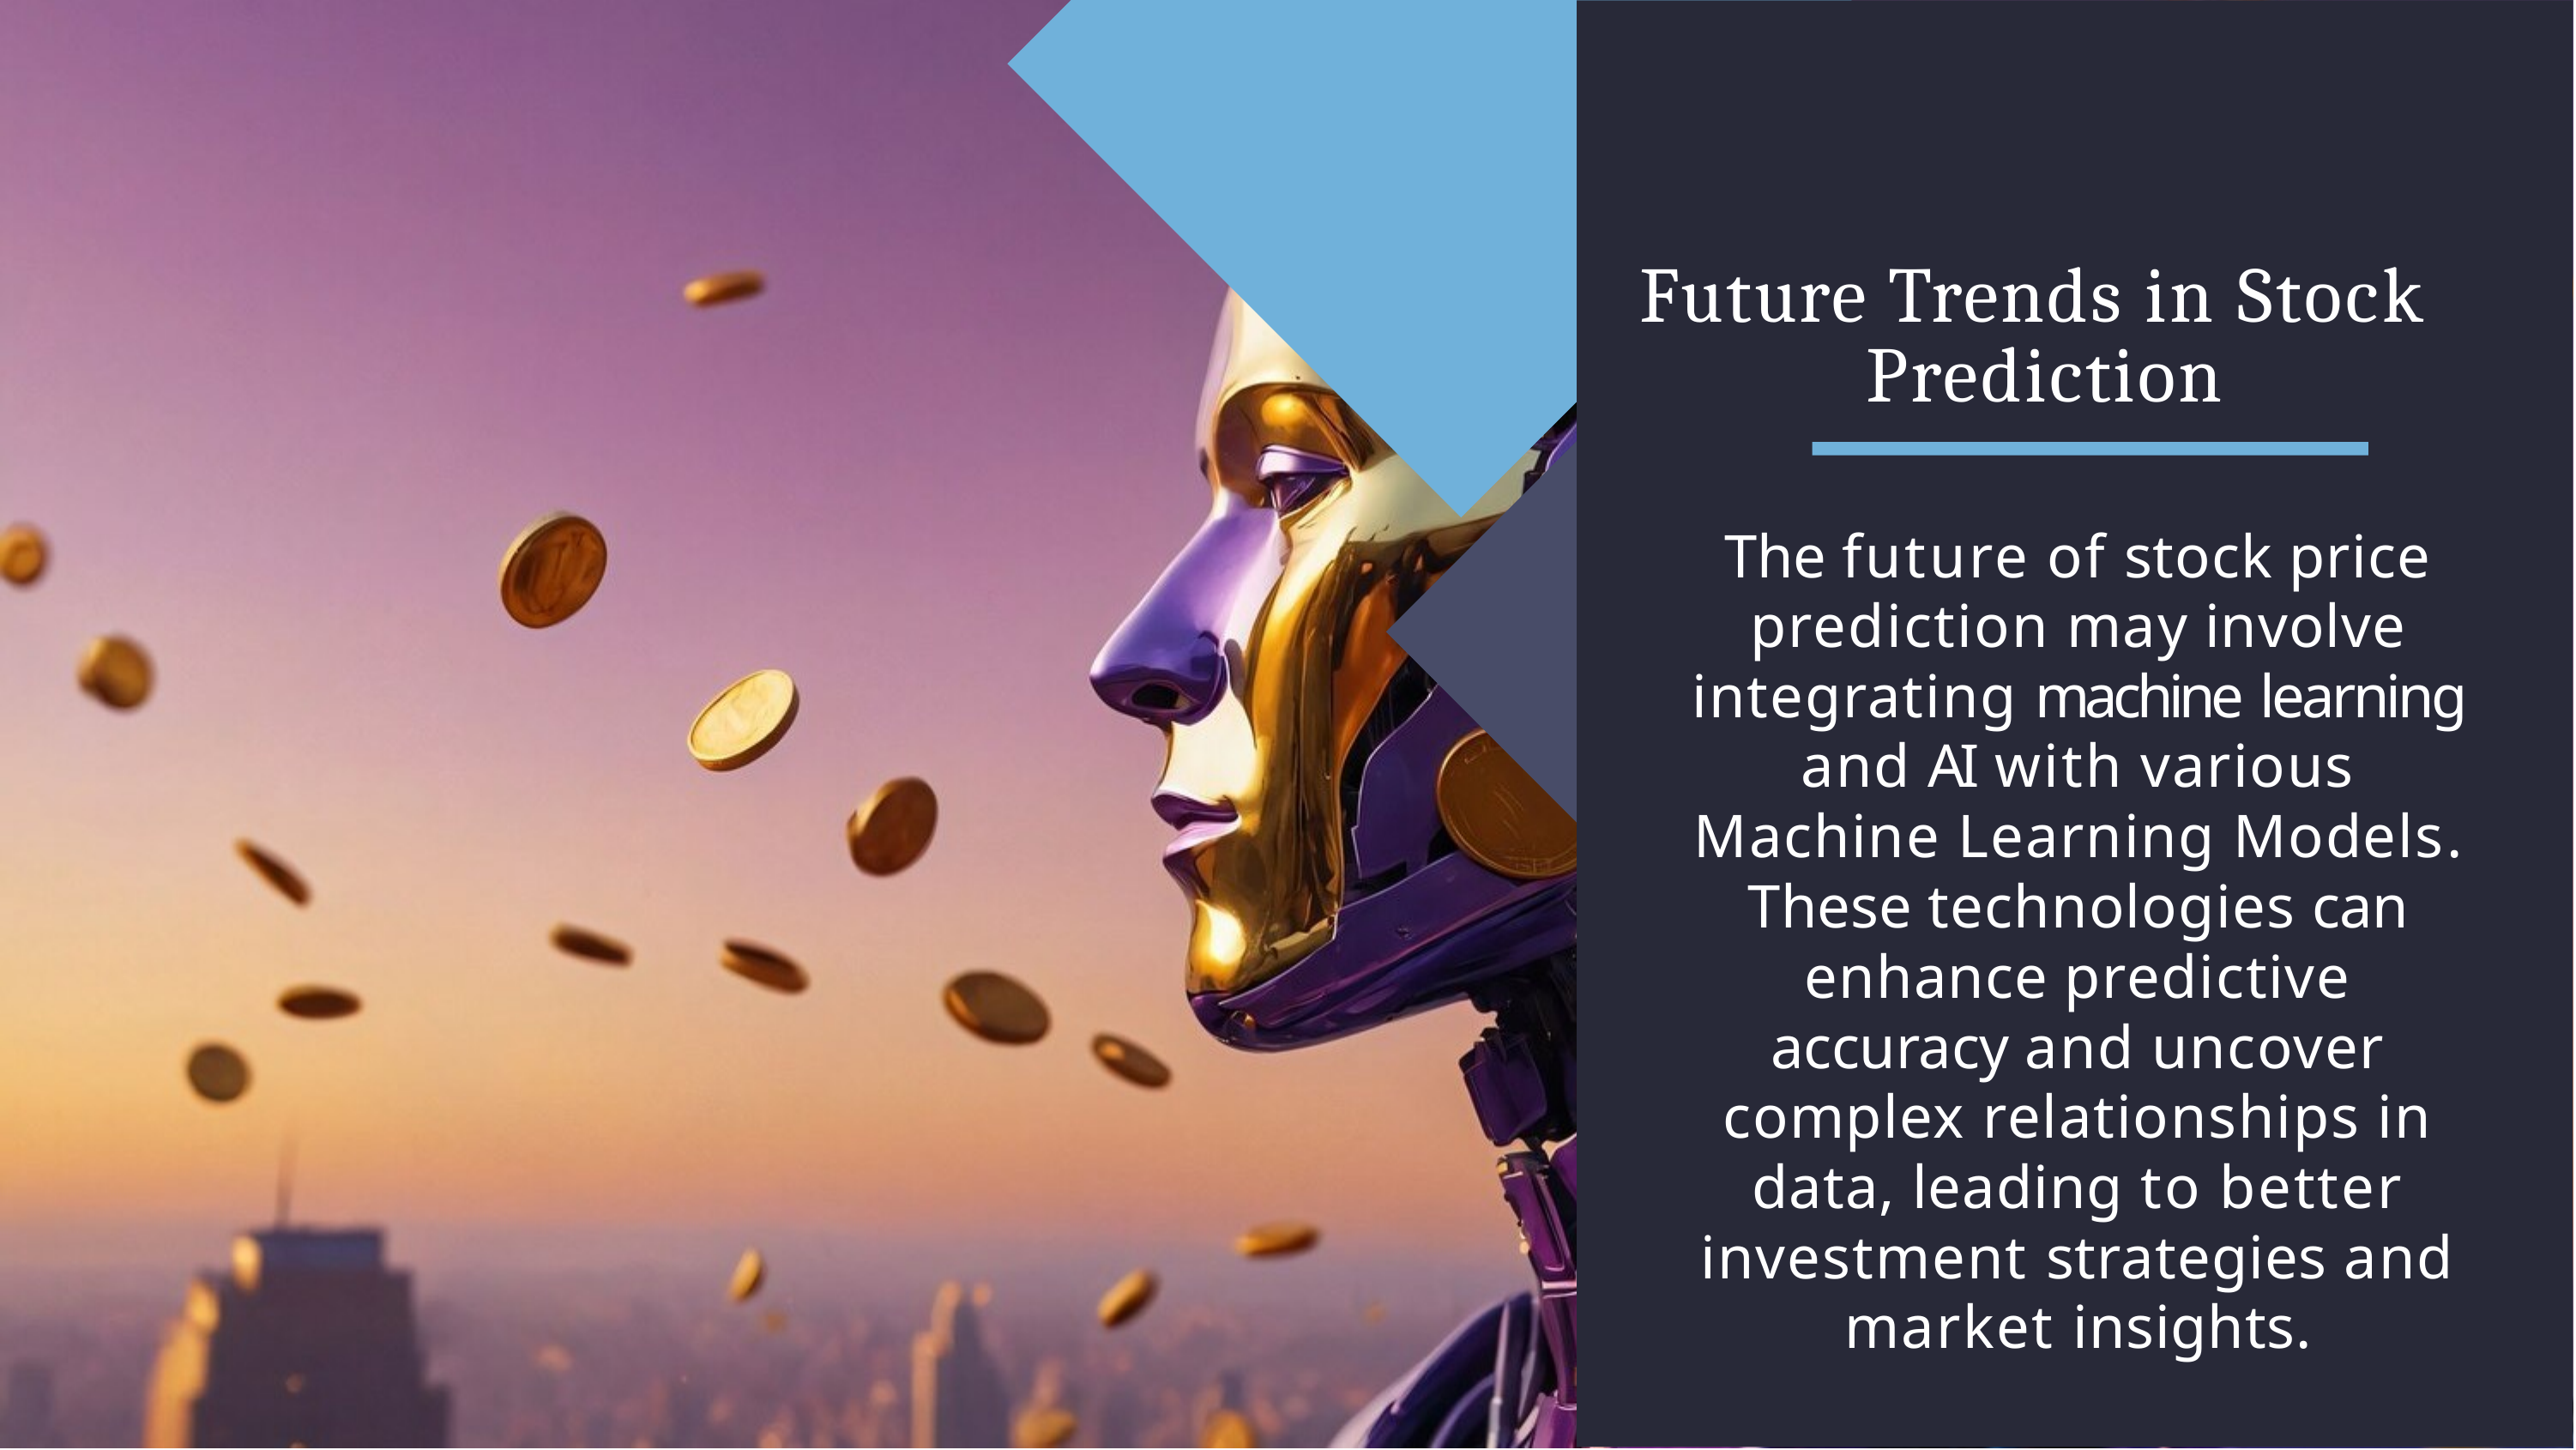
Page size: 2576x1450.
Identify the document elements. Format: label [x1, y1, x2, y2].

text_box [0, 0, 2573, 1448]
